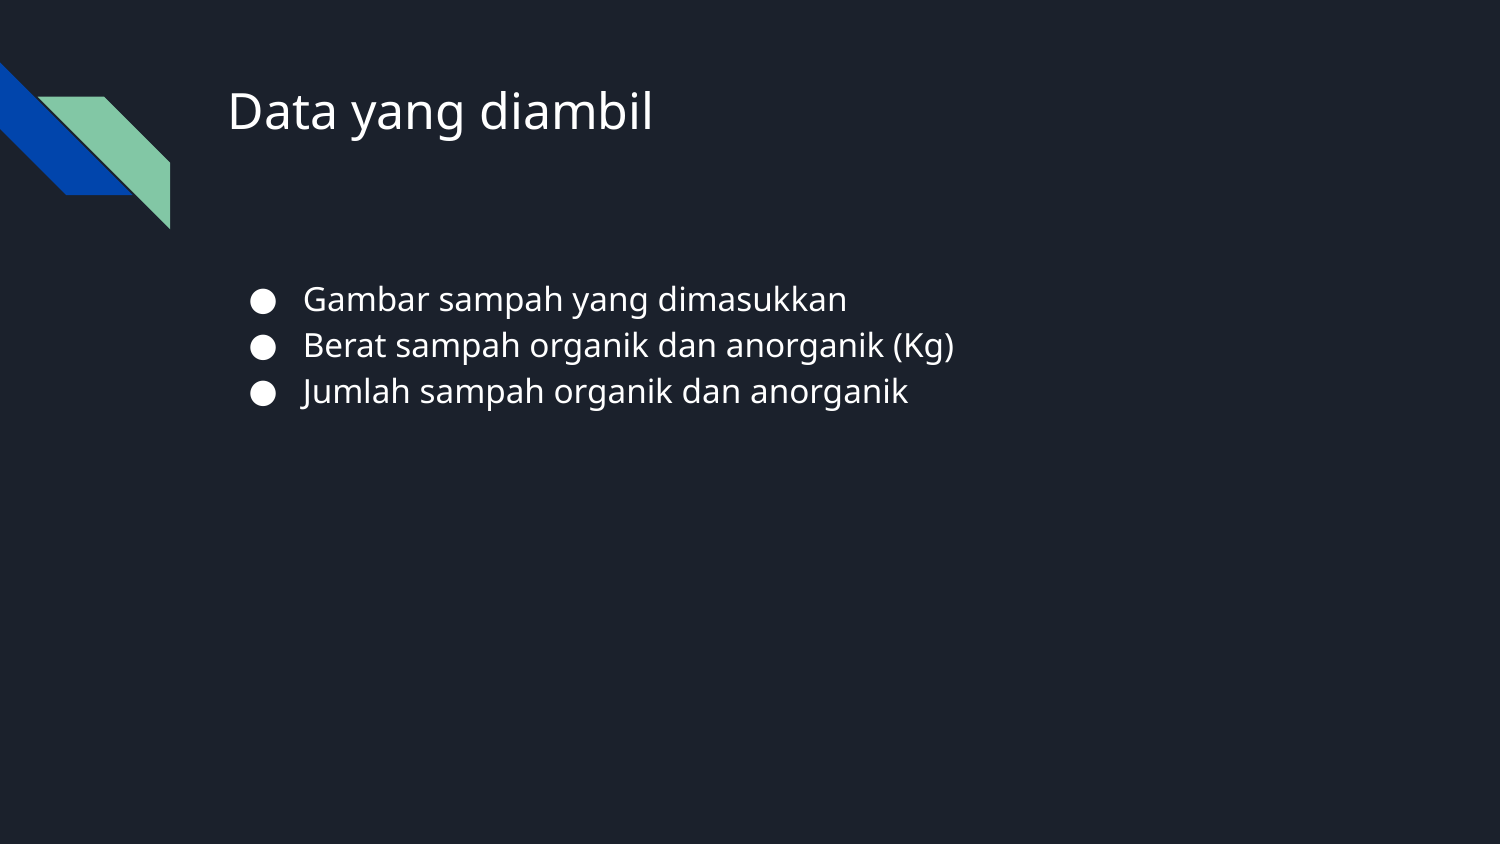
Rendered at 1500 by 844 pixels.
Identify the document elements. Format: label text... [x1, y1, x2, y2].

title Data yang diambil [212, 64, 1368, 215]
list Gambar sampah yang dimasukkan Berat sampah organik dan anorganik (Kg) Jumlah sampah organik dan anorganik [212, 257, 1368, 735]
